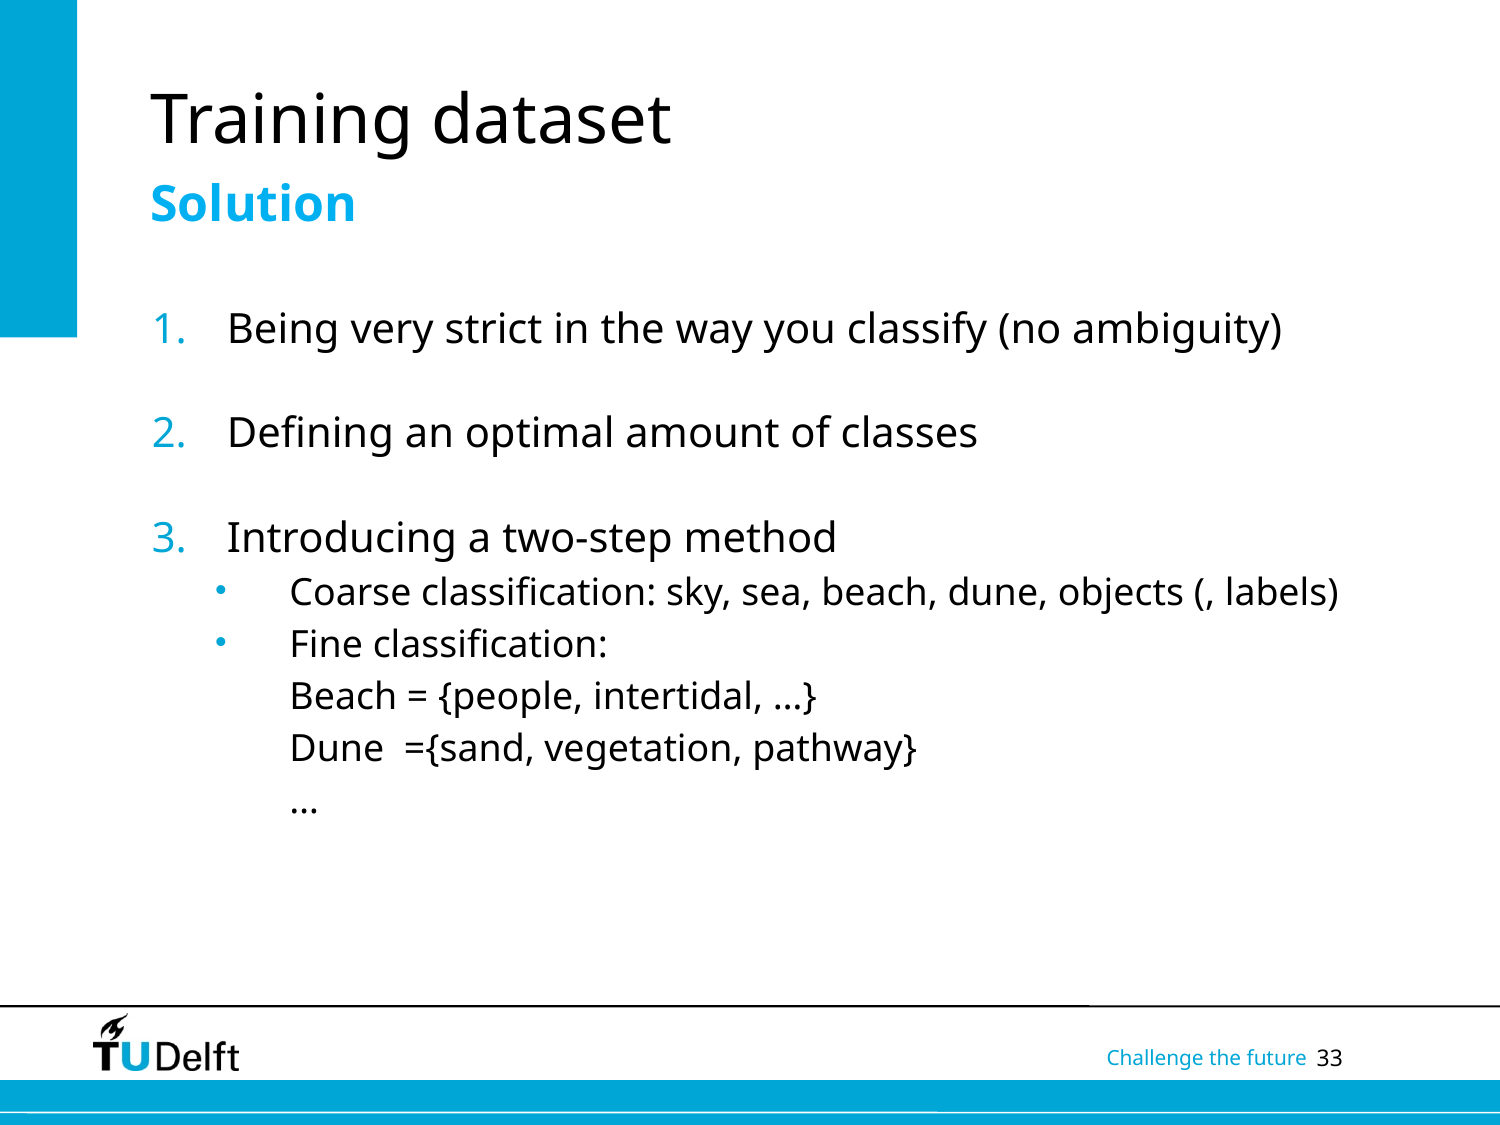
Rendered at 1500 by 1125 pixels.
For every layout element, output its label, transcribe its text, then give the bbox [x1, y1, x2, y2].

title Training dataset [150, 74, 1326, 165]
list Being very strict in the way you classify (no ambiguity) Defining an optimal amount of classes Introducing a two-step method Coarse classification: sky, sea, beach, dune, objects (, labels) Fine classification: Beach = {people, intertidal, …} Dune ={sand, vegetation, pathway} … [151, 299, 1412, 876]
picture [93, 1013, 239, 1071]
list Solution [150, 178, 1287, 259]
